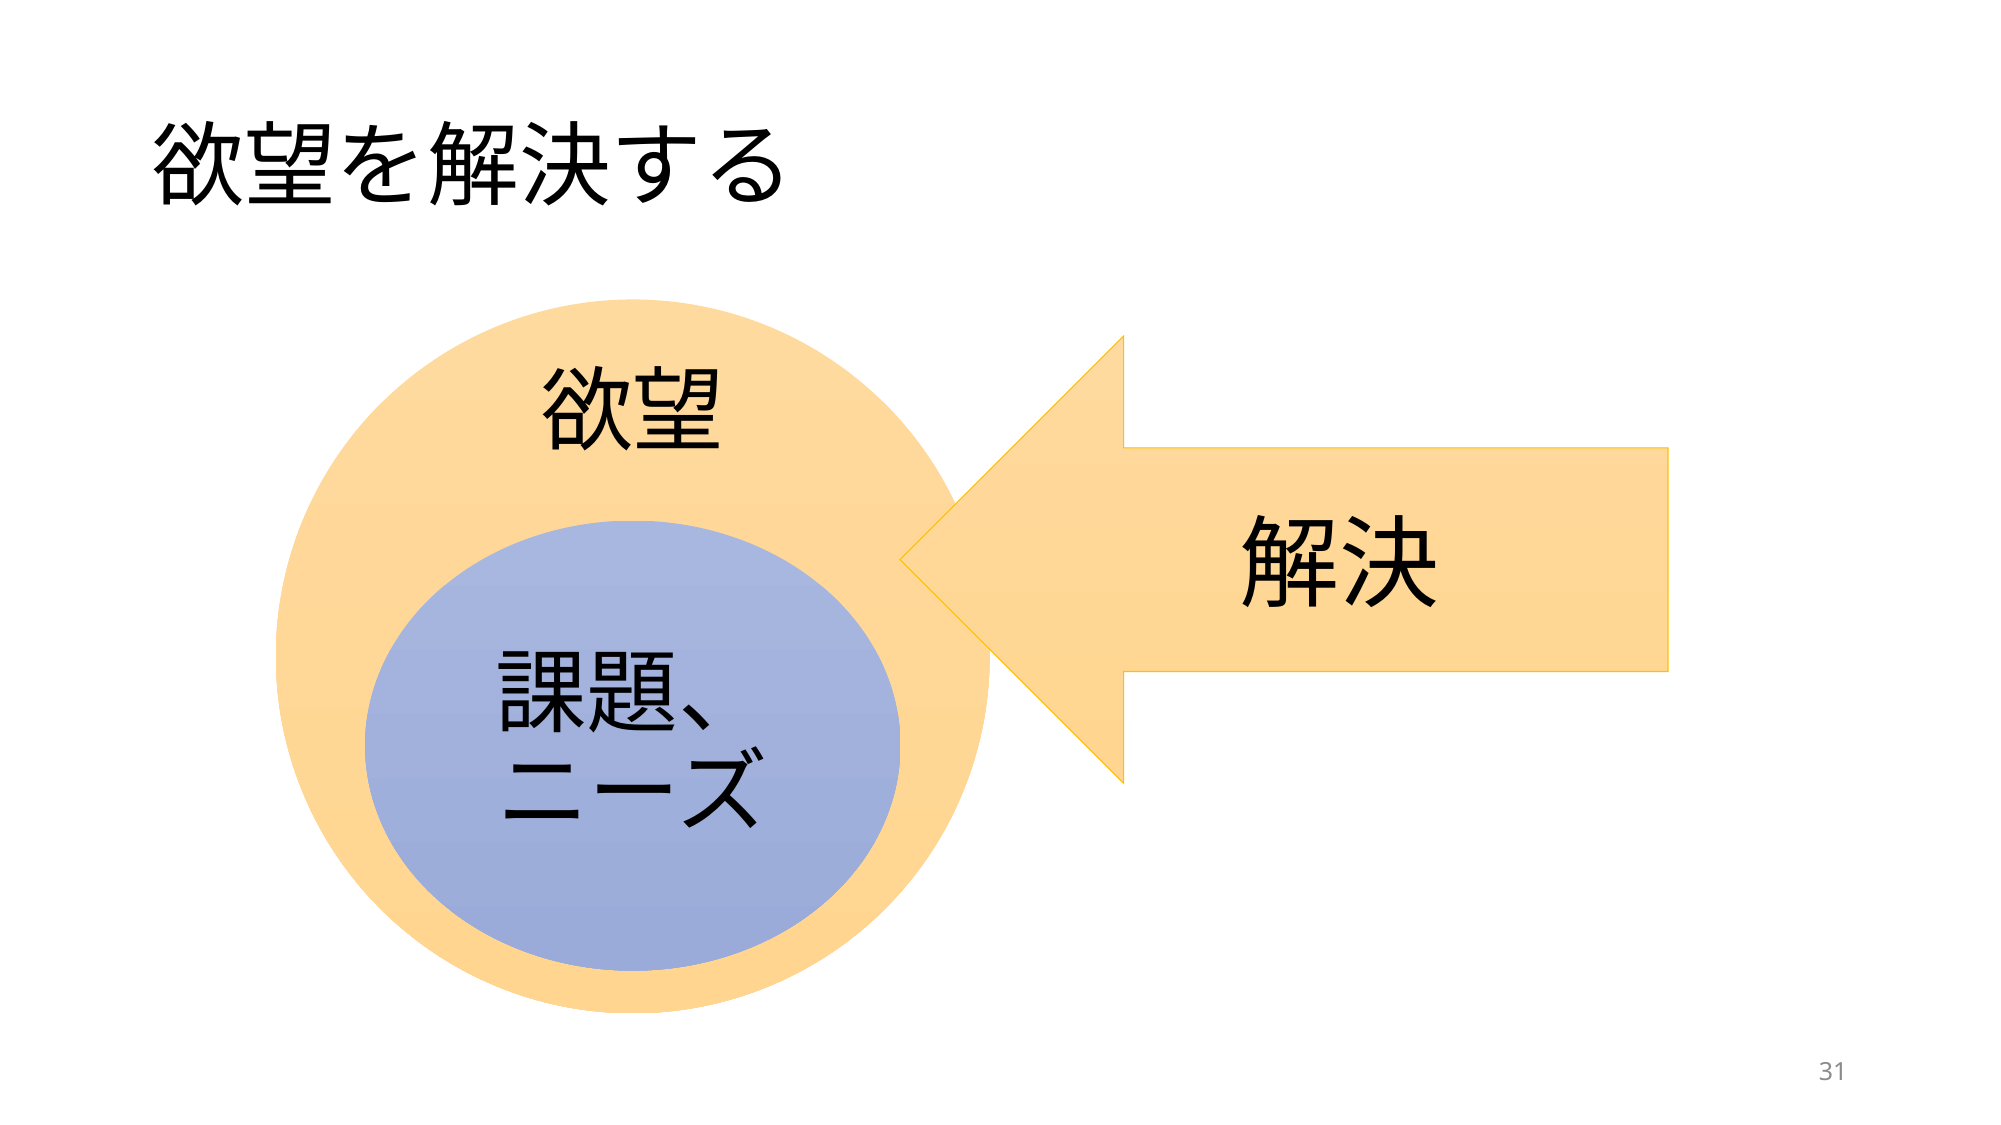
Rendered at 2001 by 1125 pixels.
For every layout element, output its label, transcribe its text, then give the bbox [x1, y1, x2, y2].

text_box 解決 [1128, 447, 1669, 673]
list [137, 299, 1128, 1014]
title 欲望を解決する [137, 59, 1863, 278]
slide_number 31 [1412, 1042, 1863, 1103]
